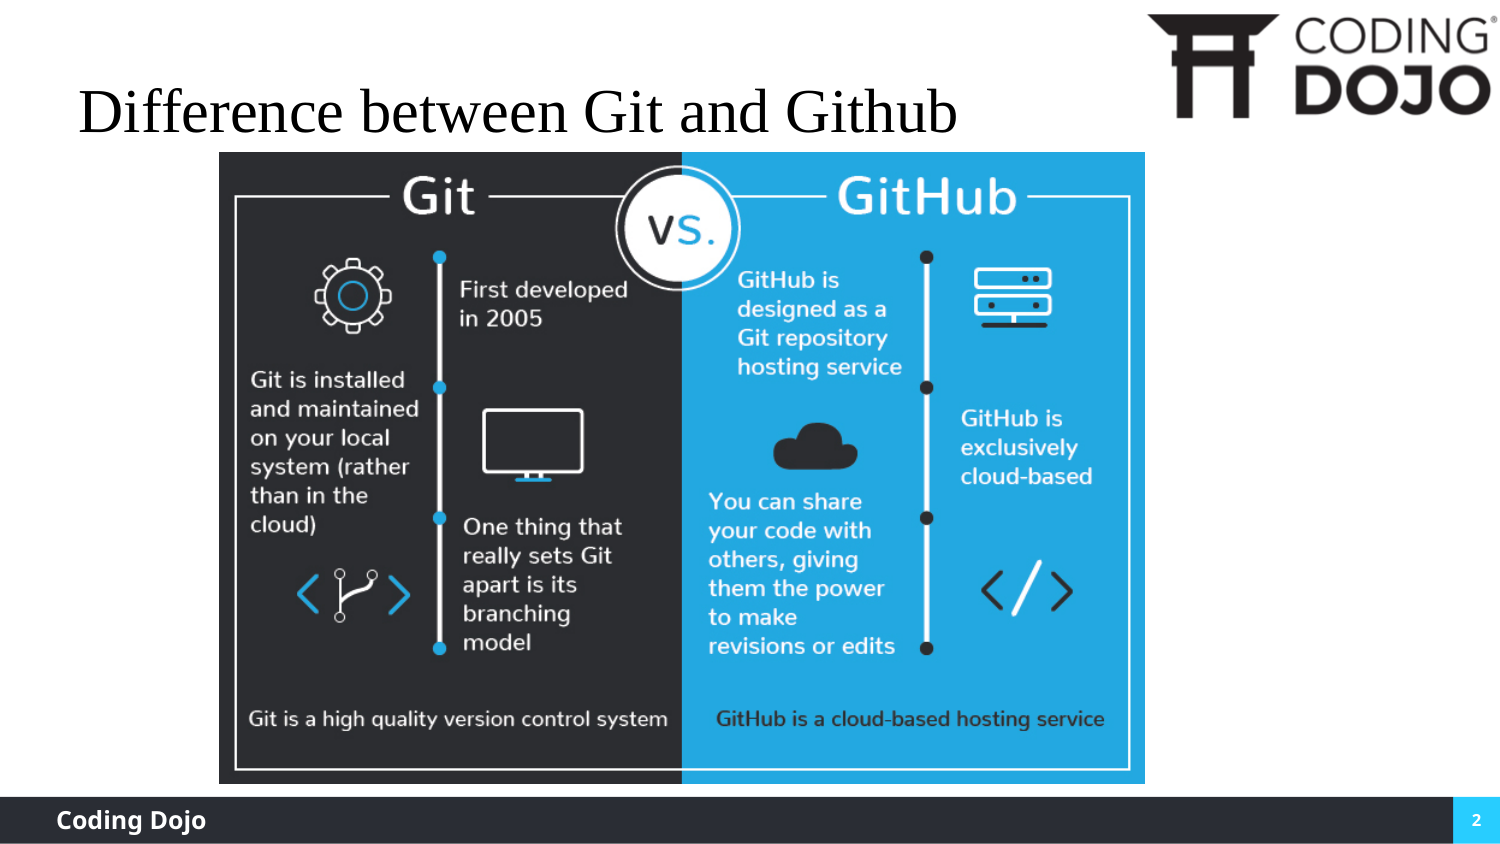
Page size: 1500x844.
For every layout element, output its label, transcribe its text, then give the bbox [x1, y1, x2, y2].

picture [1144, 14, 1500, 119]
picture [218, 151, 1146, 784]
text_box Difference between Git and Github [78, 70, 1421, 153]
